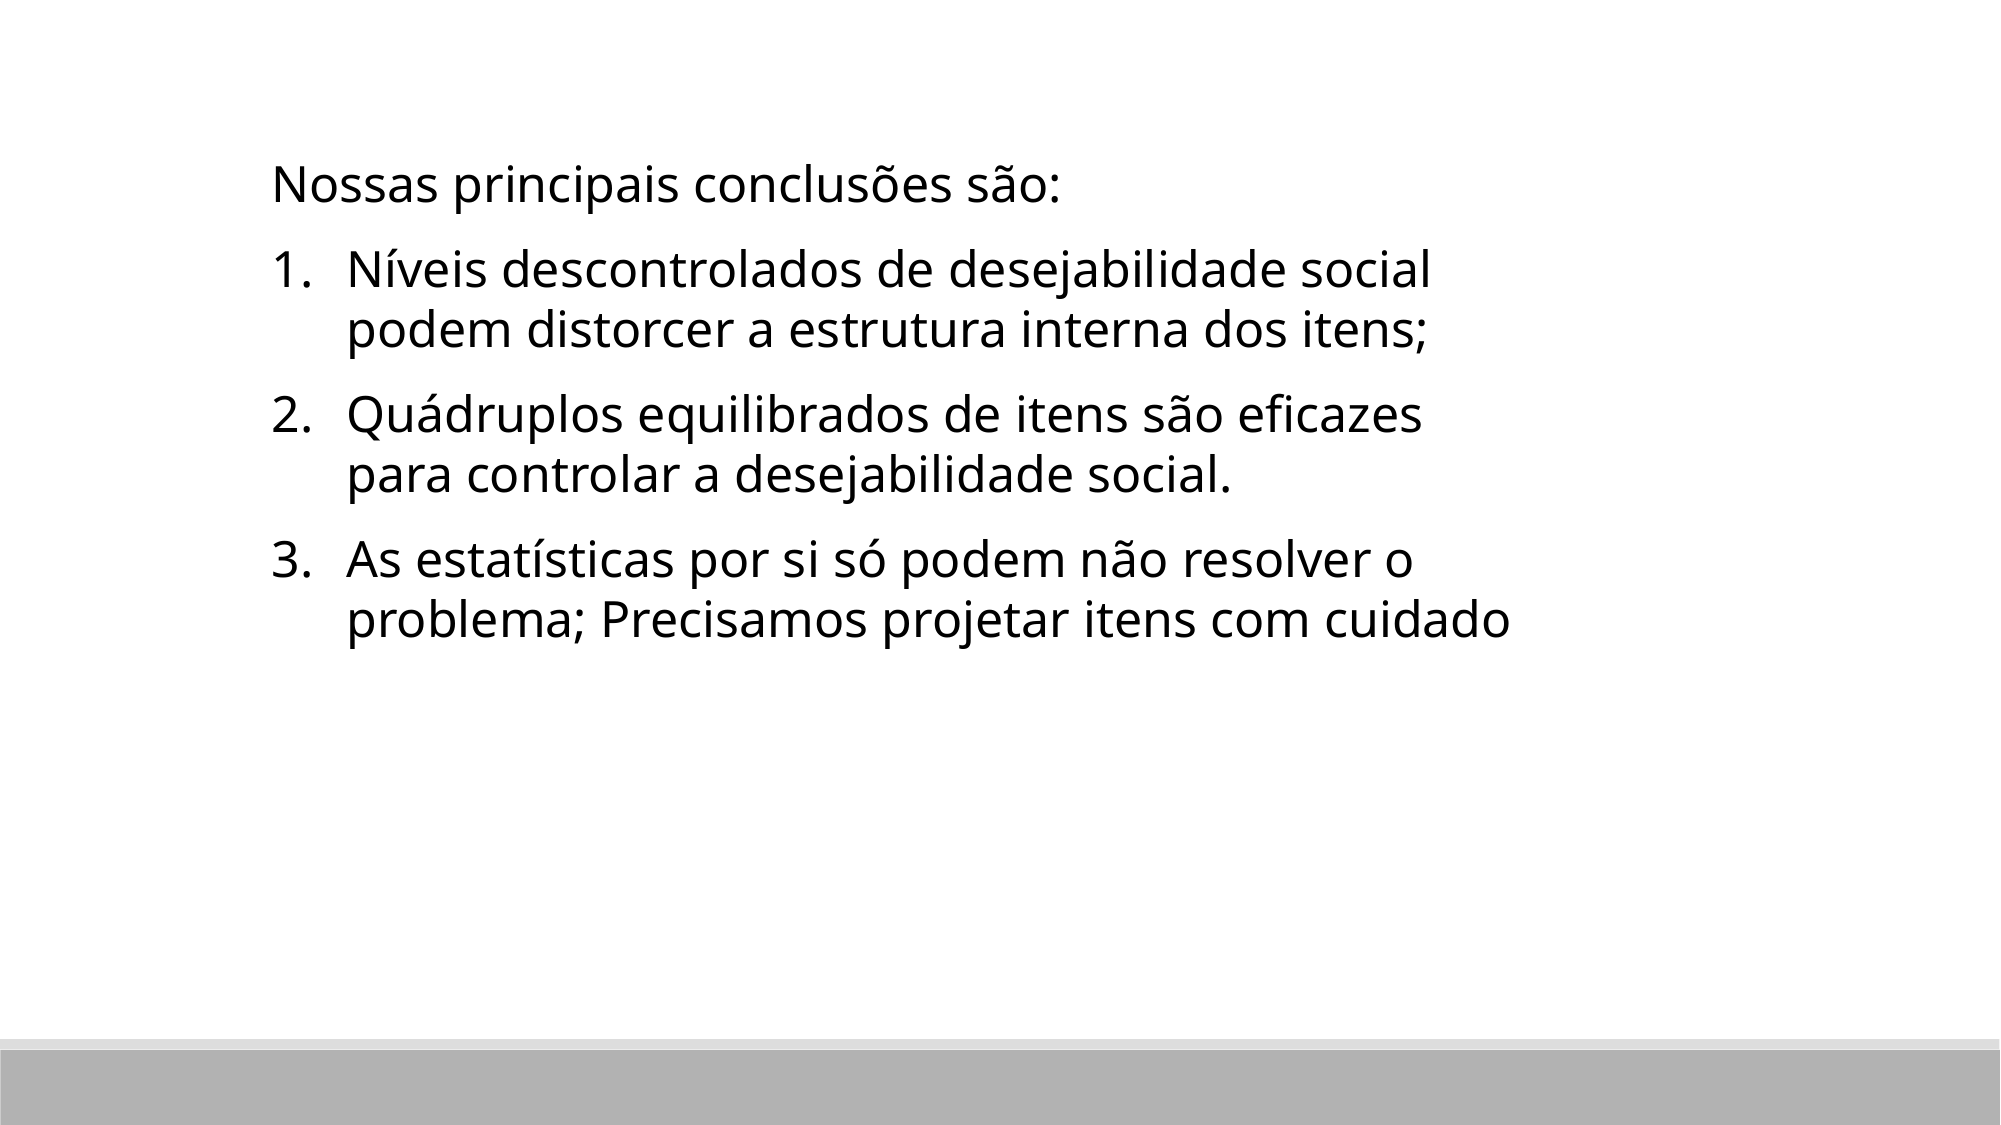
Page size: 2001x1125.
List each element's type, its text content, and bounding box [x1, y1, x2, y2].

text_box Nossas principais conclusões são: Níveis descontrolados de desejabilidade social podem distorcer a estrutura interna dos itens; Quádruplos equilibrados de itens são eficazes para controlar a desejabilidade social. As estatísticas por si só podem não resolver o problema; Precisamos projetar itens com cuidado [256, 145, 1554, 655]
